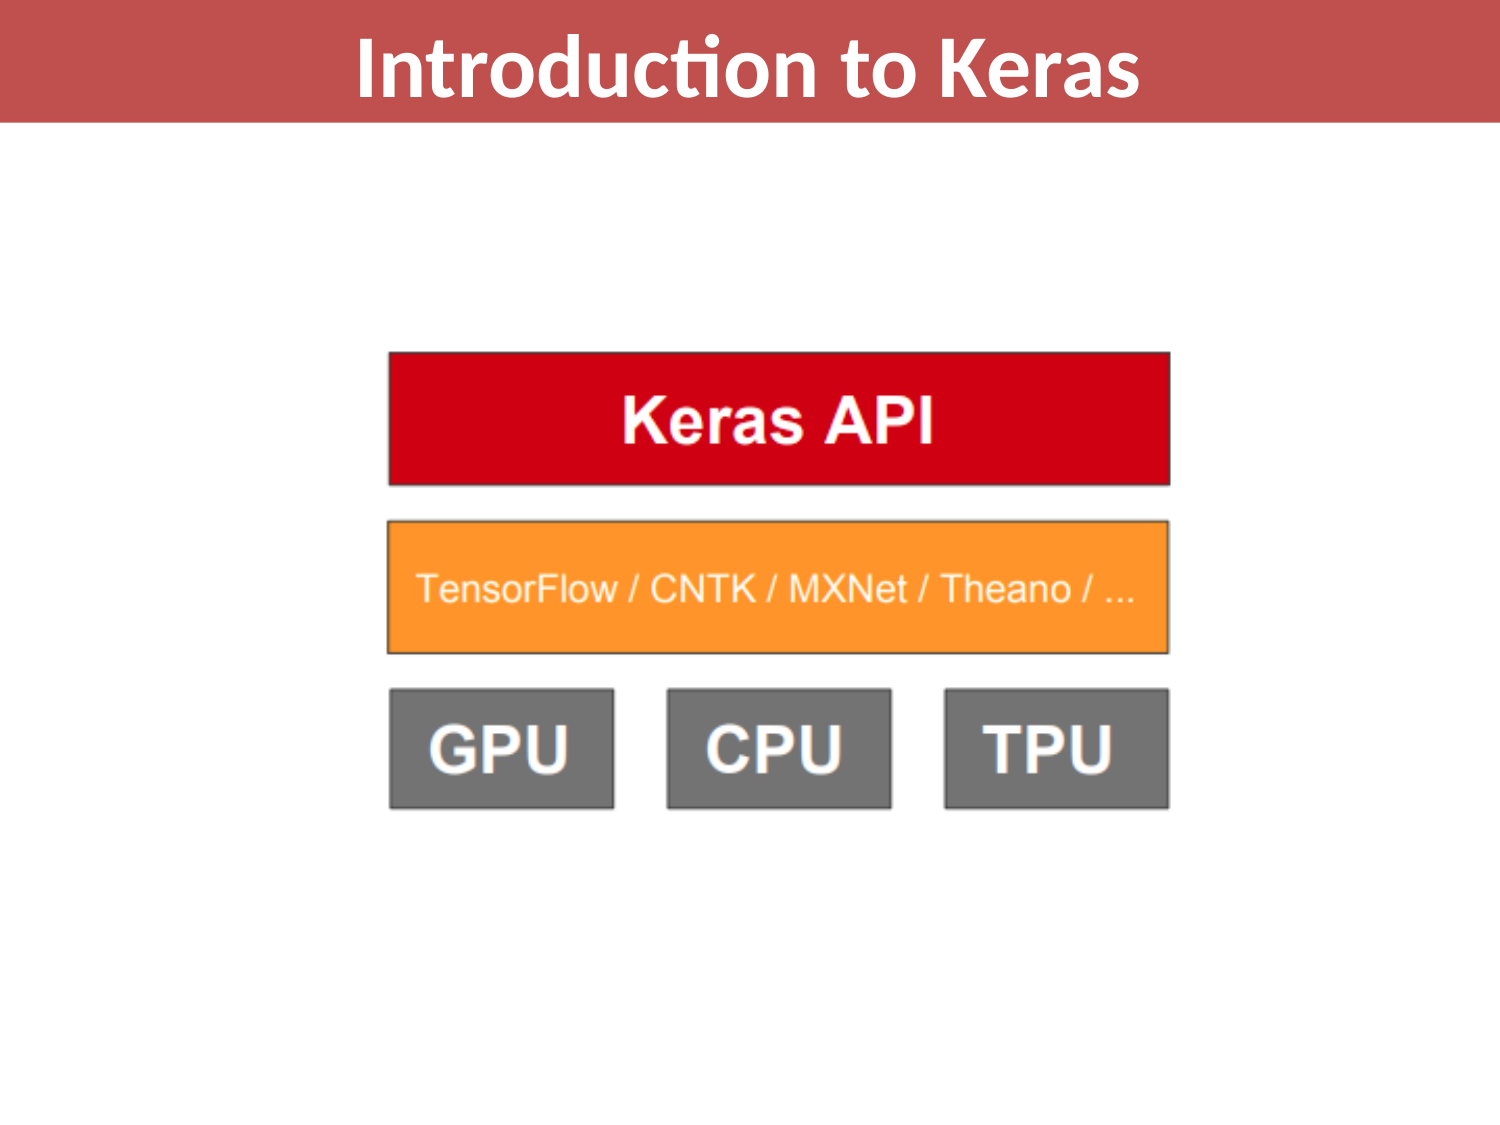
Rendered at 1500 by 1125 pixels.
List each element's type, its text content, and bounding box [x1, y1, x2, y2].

text_box Introduction to Keras [0, 0, 1500, 125]
picture [180, 175, 1319, 950]
